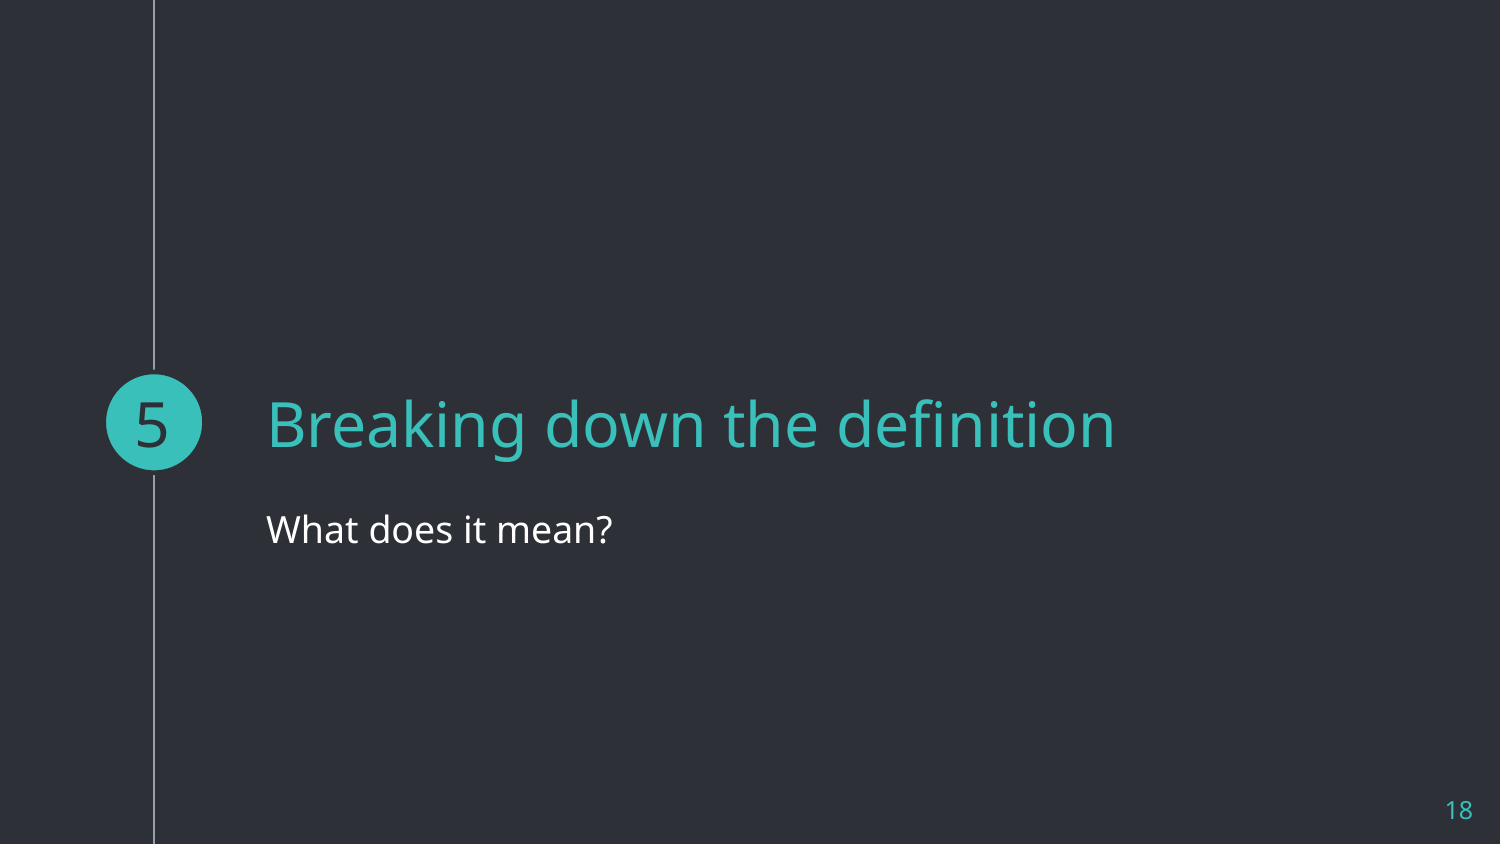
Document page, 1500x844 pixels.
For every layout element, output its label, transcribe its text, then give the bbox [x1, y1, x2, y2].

title Breaking down the definition [250, 378, 1362, 466]
subtitle What does it mean? [250, 491, 1388, 550]
text_box 5 [86, 373, 218, 471]
slide_number 18 [1398, 779, 1489, 832]
